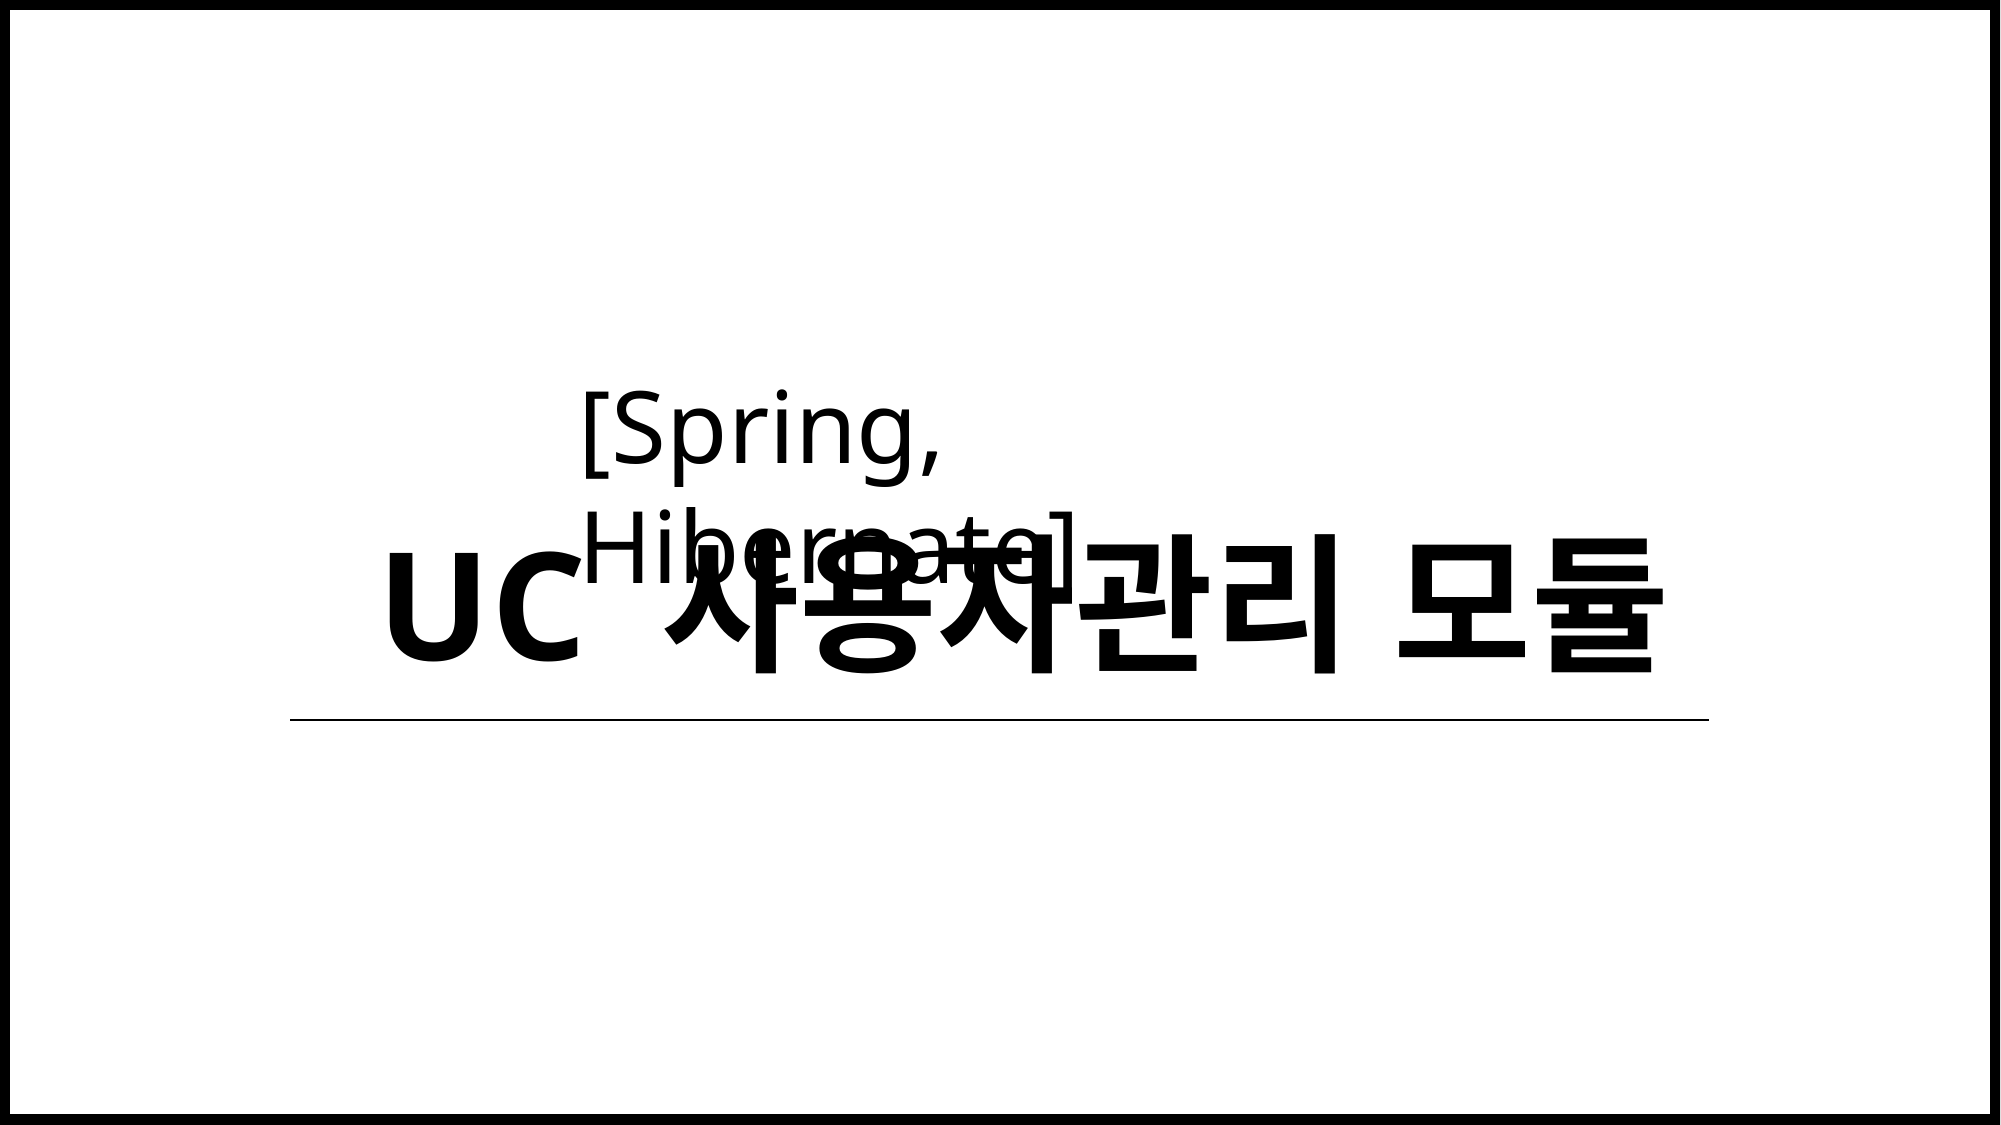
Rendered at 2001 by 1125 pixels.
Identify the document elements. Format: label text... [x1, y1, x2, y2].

text_box UC 사용자관리 모듈 [363, 503, 1726, 698]
text_box [Spring, Hibernate] [563, 356, 1485, 612]
text_box [0, 0, 2000, 1125]
